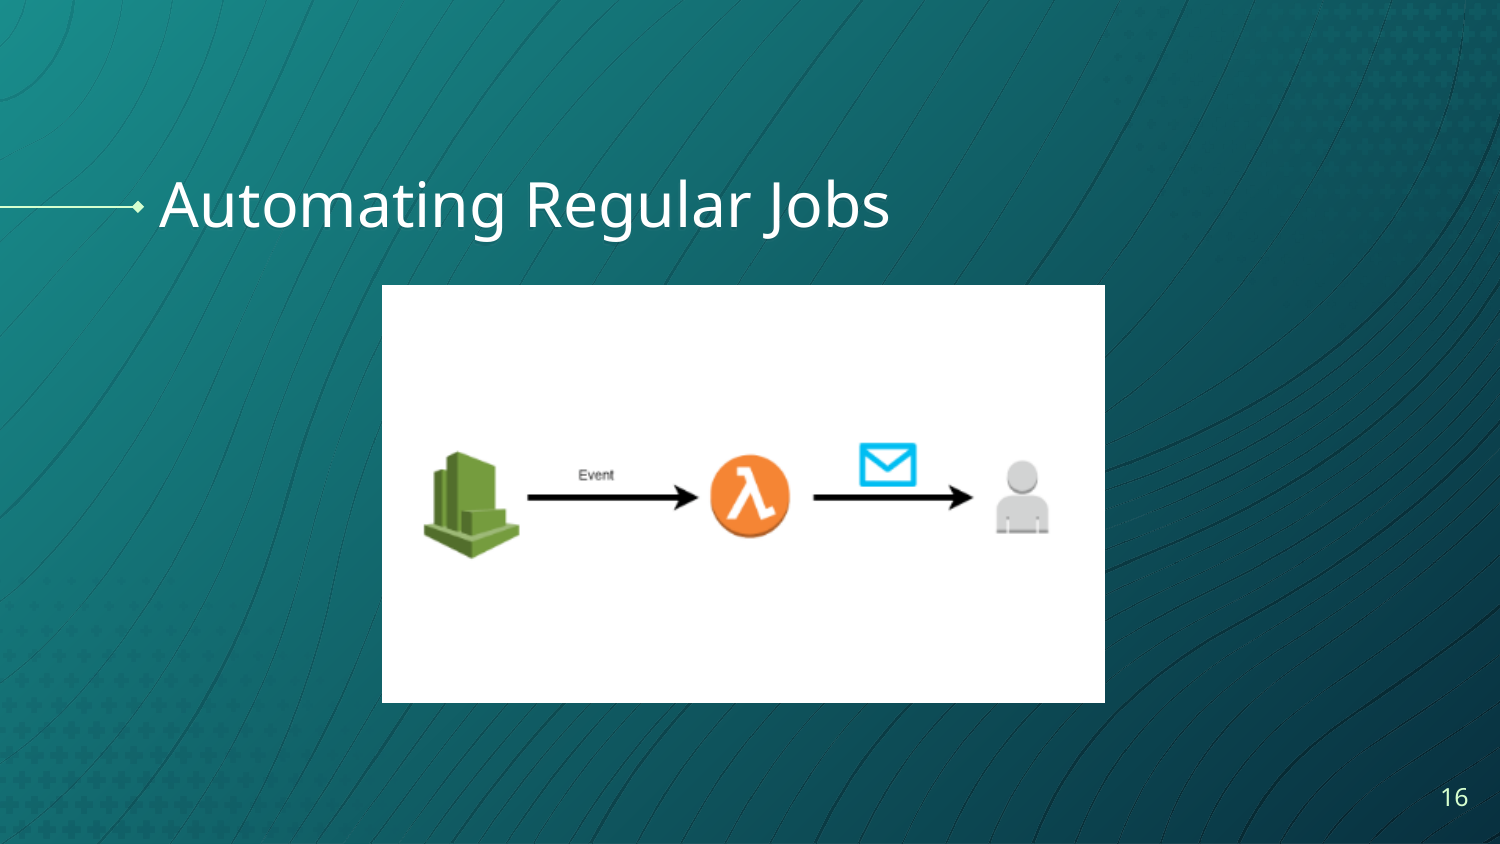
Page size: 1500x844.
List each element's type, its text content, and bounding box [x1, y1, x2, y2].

picture [381, 285, 1105, 703]
title Automating Regular Jobs [159, 174, 1340, 240]
slide_number ‹#› [1378, 766, 1469, 832]
